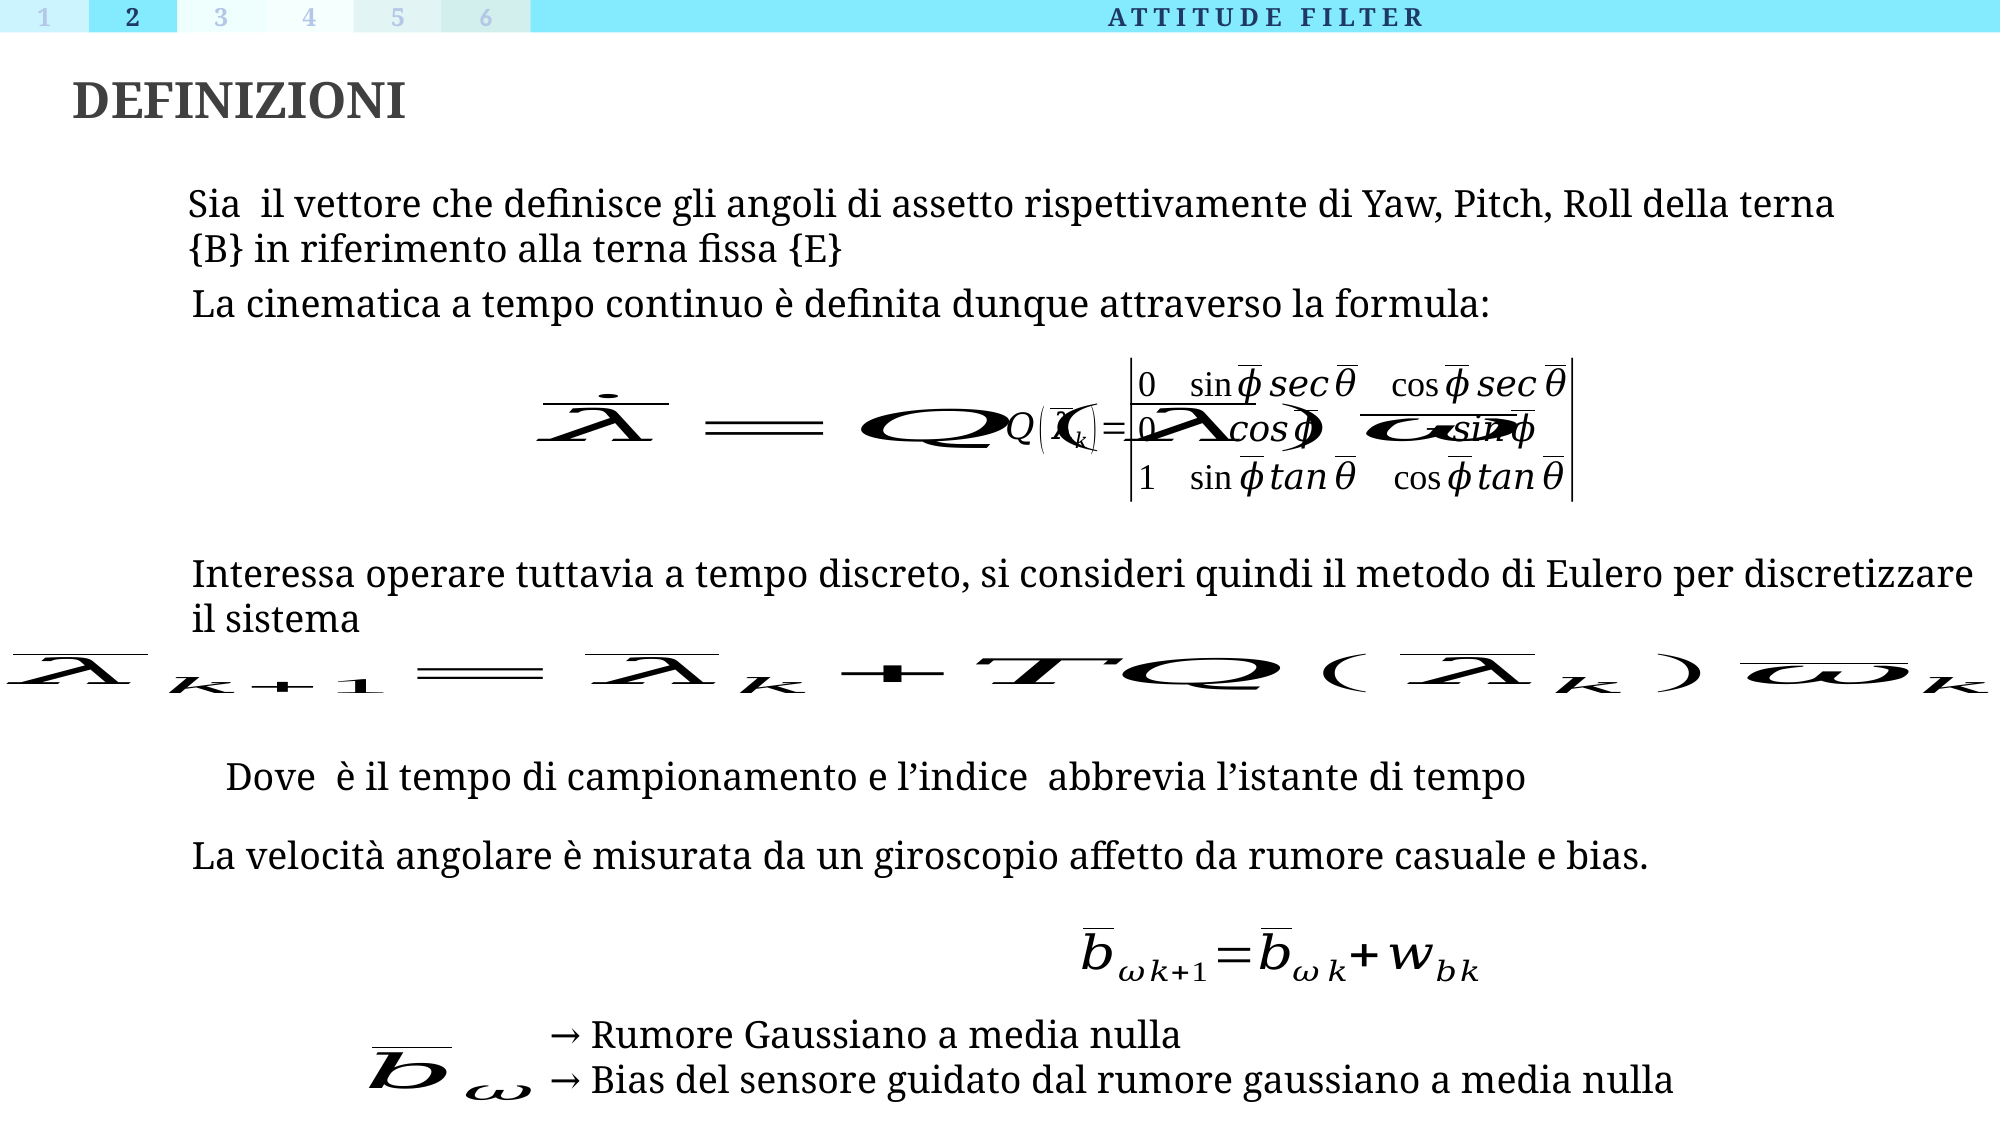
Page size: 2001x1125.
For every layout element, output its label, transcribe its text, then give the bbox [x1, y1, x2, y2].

text_box La cinematica a tempo continuo è definita dunque attraverso la formula: [177, 272, 2000, 333]
text_box DEFINIZIONI [57, 74, 606, 131]
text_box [0, 0, 2000, 33]
text_box La velocità angolare è misurata da un giroscopio affetto da rumore casuale e bias. [177, 824, 1894, 885]
text_box Interessa operare tuttavia a tempo discreto, si consideri quindi il metodo di Eulero per discretizzare il sistema [177, 543, 2000, 648]
